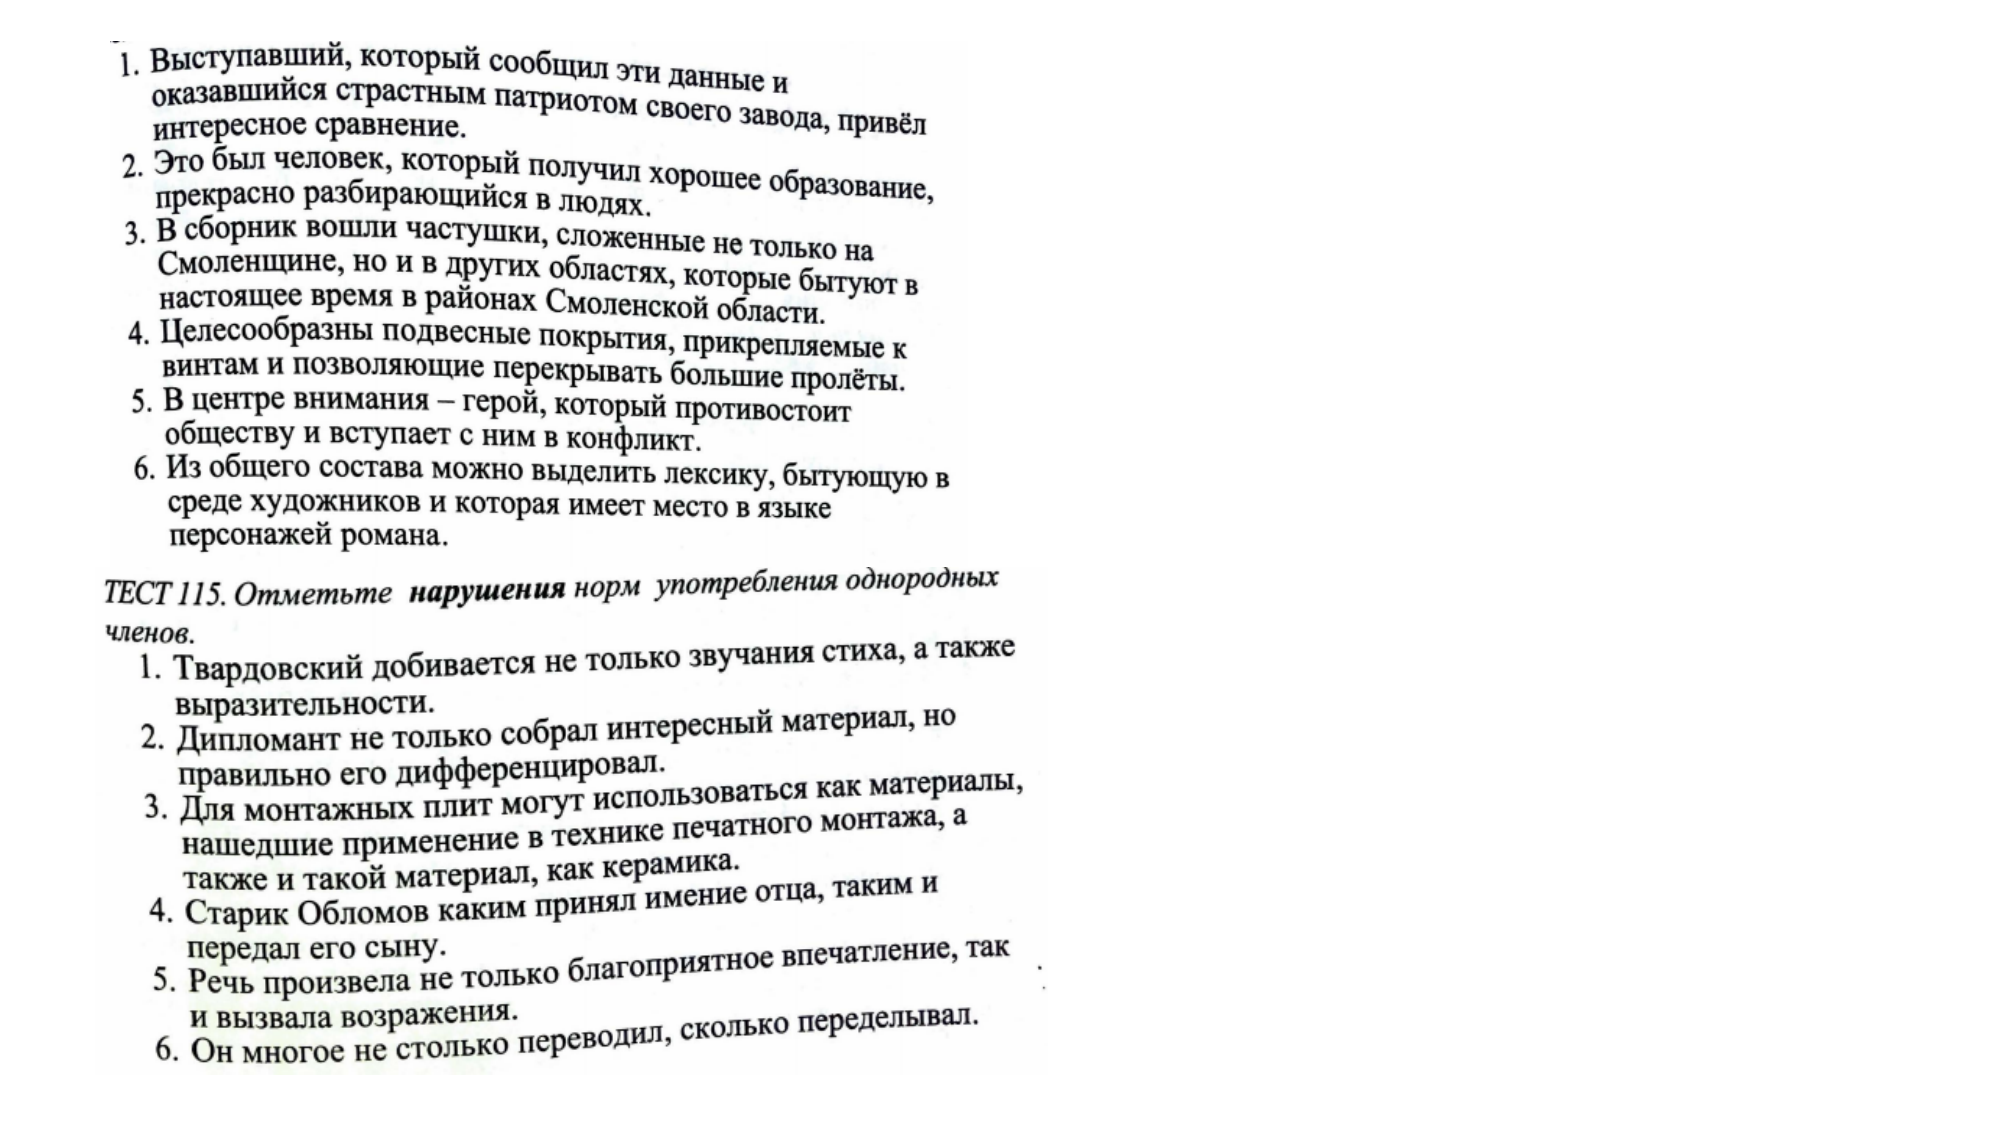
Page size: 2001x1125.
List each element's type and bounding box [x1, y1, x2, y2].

picture [95, 41, 1048, 1075]
